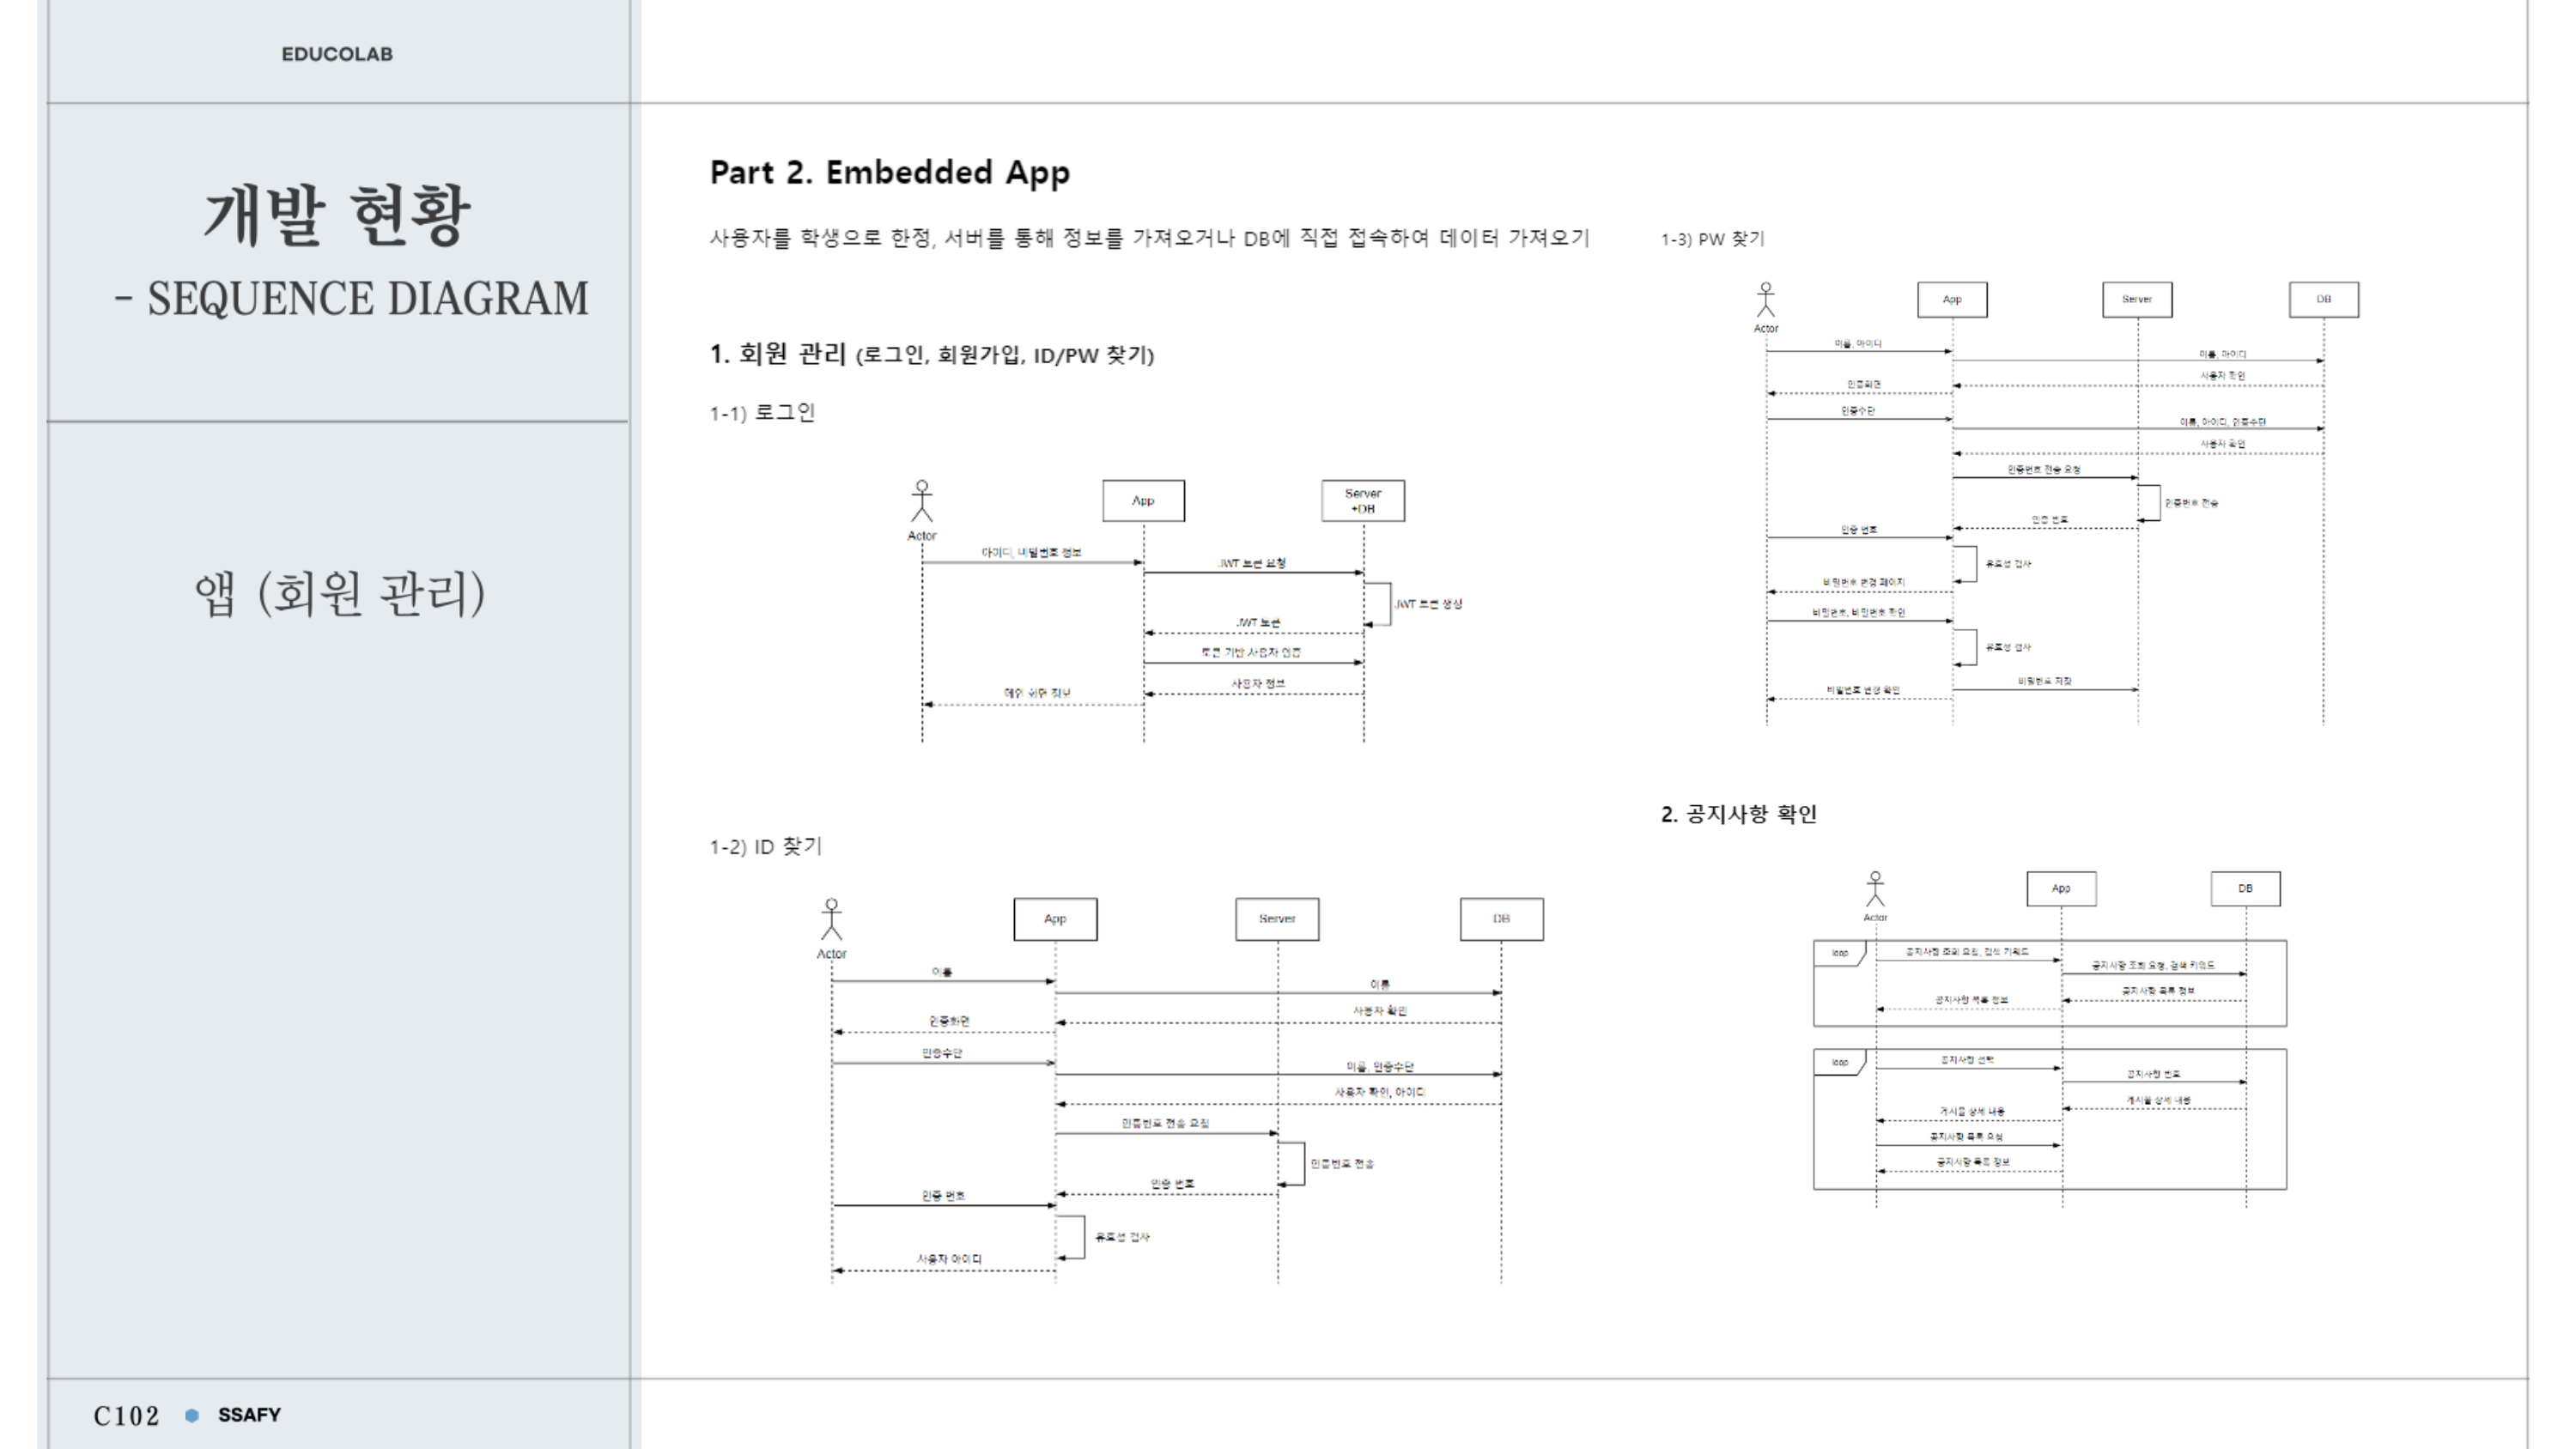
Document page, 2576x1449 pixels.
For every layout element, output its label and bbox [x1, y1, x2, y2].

picture [0, 0, 2576, 1449]
text_box [89, 1396, 292, 1446]
